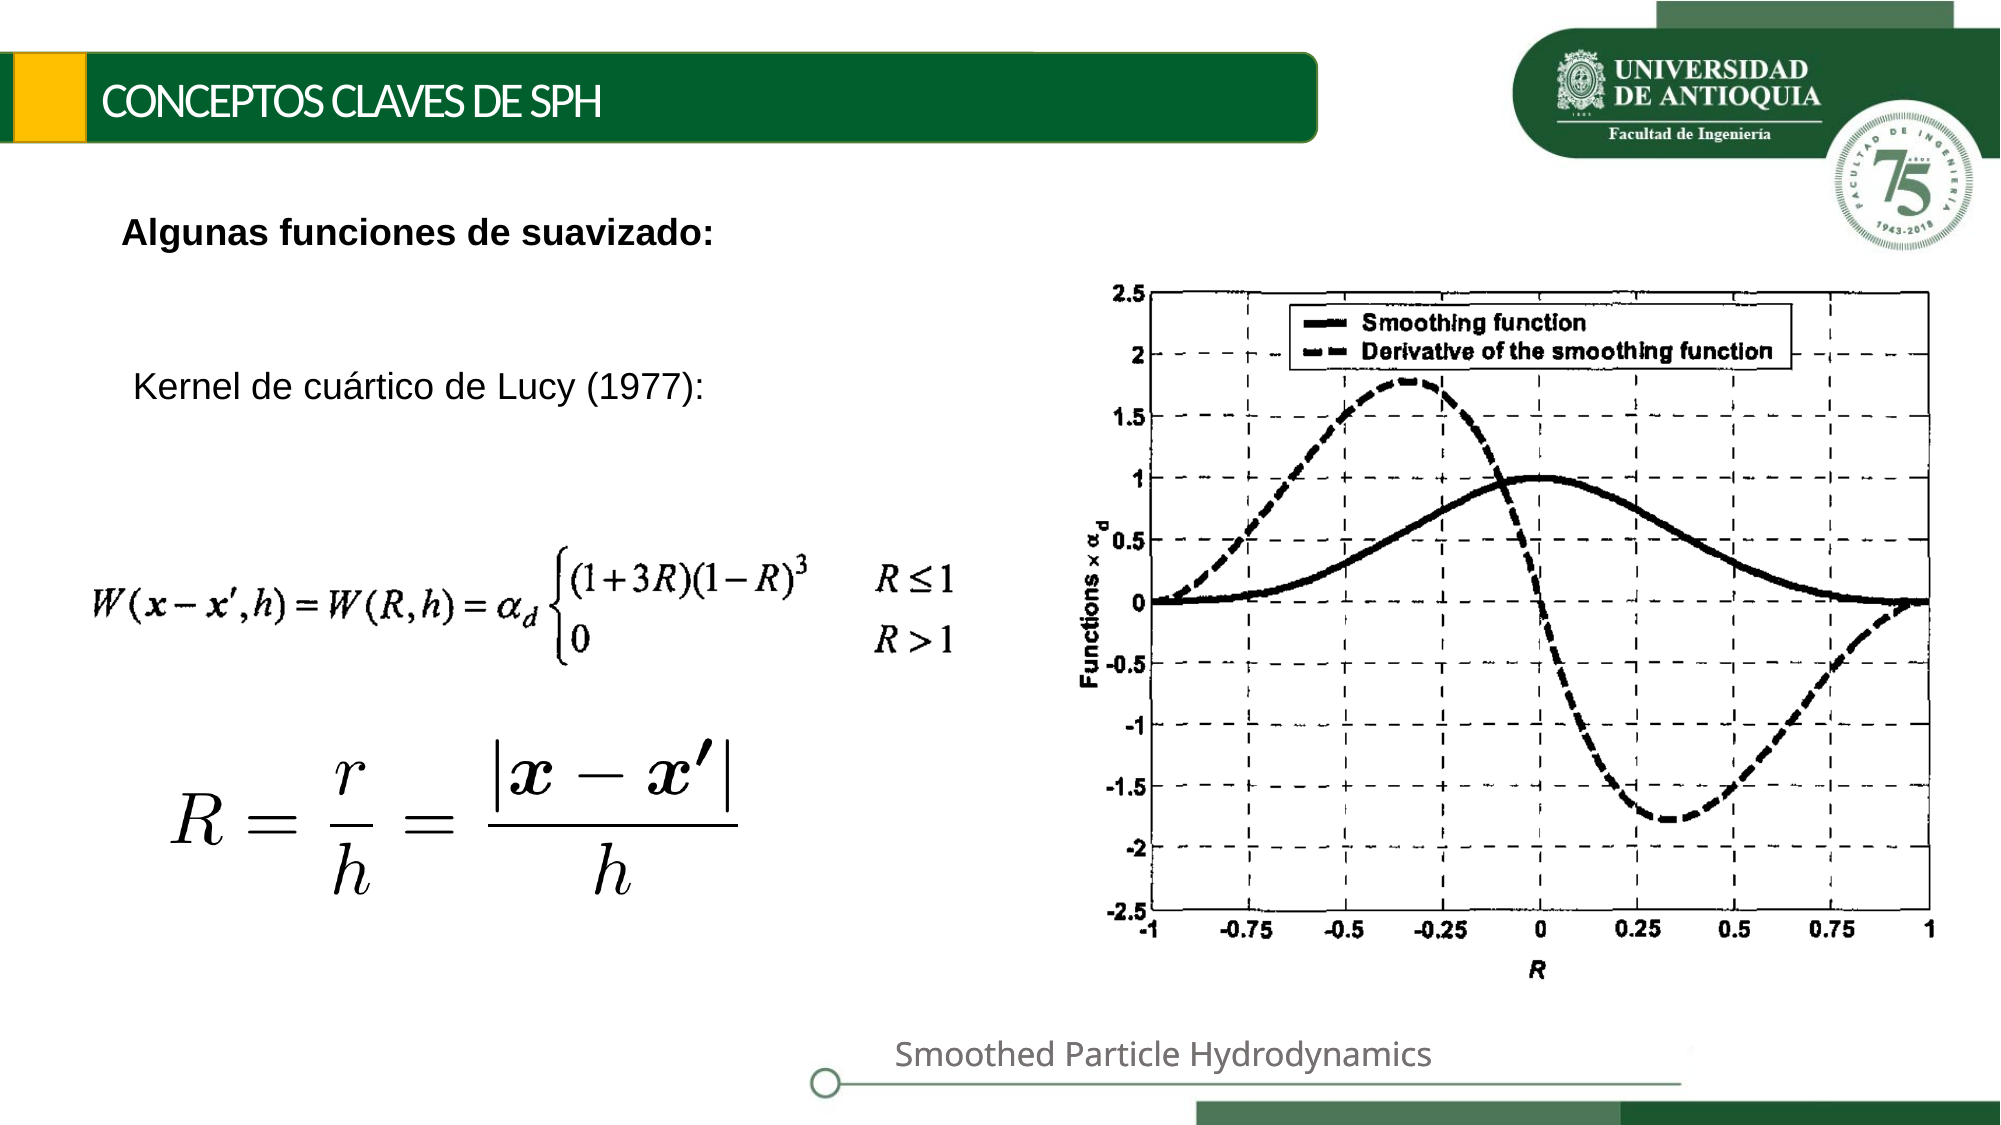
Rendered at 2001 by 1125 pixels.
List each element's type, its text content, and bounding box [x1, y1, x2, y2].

text_box [1693, 765, 2000, 1098]
text_box [0, 52, 14, 143]
text_box CONCEPTOS CLAVES DE SPH [86, 59, 1646, 135]
text_box Algunas funciones de suavizado: [106, 200, 945, 258]
picture [0, 0, 2001, 1125]
text_box Smoothed Particle Hydrodynamics [880, 1025, 1780, 1081]
text_box Kernel de cuártico de Lucy (1977): [118, 354, 1051, 411]
text_box [87, 135, 1316, 143]
text_box [14, 52, 87, 143]
text_box [87, 52, 1315, 59]
